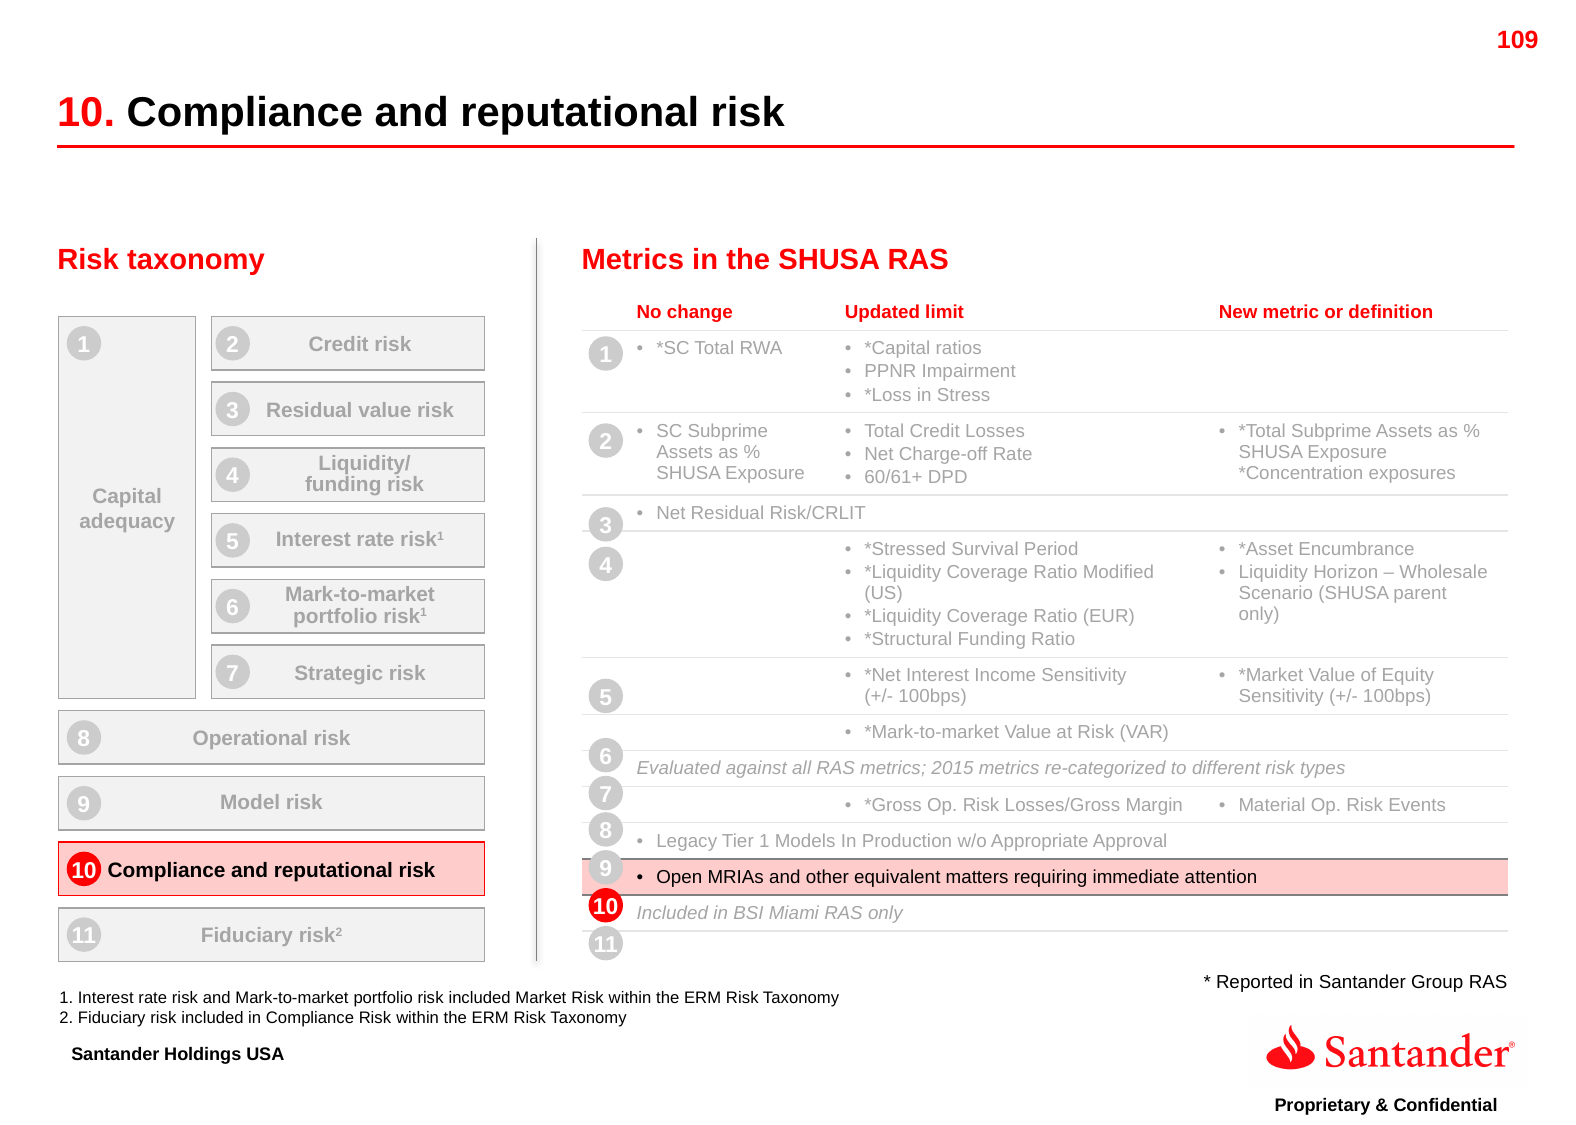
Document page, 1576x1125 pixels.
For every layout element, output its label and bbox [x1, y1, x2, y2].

text_box [59, 987, 880, 1028]
text_box [588, 925, 624, 961]
text_box [588, 423, 624, 458]
text_box [588, 336, 624, 371]
text_box [58, 710, 485, 765]
text_box [1202, 973, 1508, 993]
table_cell [582, 331, 1508, 412]
text_box [588, 888, 624, 923]
table_cell [582, 896, 1508, 930]
text_box [58, 316, 196, 699]
text_box [588, 737, 624, 773]
text_box [588, 850, 624, 885]
table_header [582, 294, 1508, 330]
table_cell [582, 413, 1508, 494]
text_box [588, 507, 624, 542]
text_box [211, 513, 485, 568]
text_box [211, 316, 485, 370]
table_cell [582, 496, 1508, 530]
text_box [588, 546, 624, 582]
text_box [588, 775, 624, 811]
table_cell [582, 787, 1508, 822]
text_box [211, 645, 485, 699]
table_cell [582, 823, 1508, 858]
text_box [58, 776, 485, 830]
picture [1247, 1011, 1528, 1094]
table_cell [582, 715, 1508, 750]
table_cell [582, 532, 1508, 657]
table_cell [582, 751, 1508, 786]
table_cell [582, 860, 1508, 894]
text_box [588, 812, 624, 847]
text_box [588, 678, 624, 714]
text_box [211, 447, 485, 502]
text_box [57, 240, 505, 276]
text_box [581, 240, 1435, 276]
text_box [58, 907, 485, 962]
text_box [58, 842, 485, 896]
text_box [211, 382, 485, 436]
text_box [211, 579, 485, 633]
list [57, 74, 1479, 146]
table_cell [582, 658, 1508, 714]
